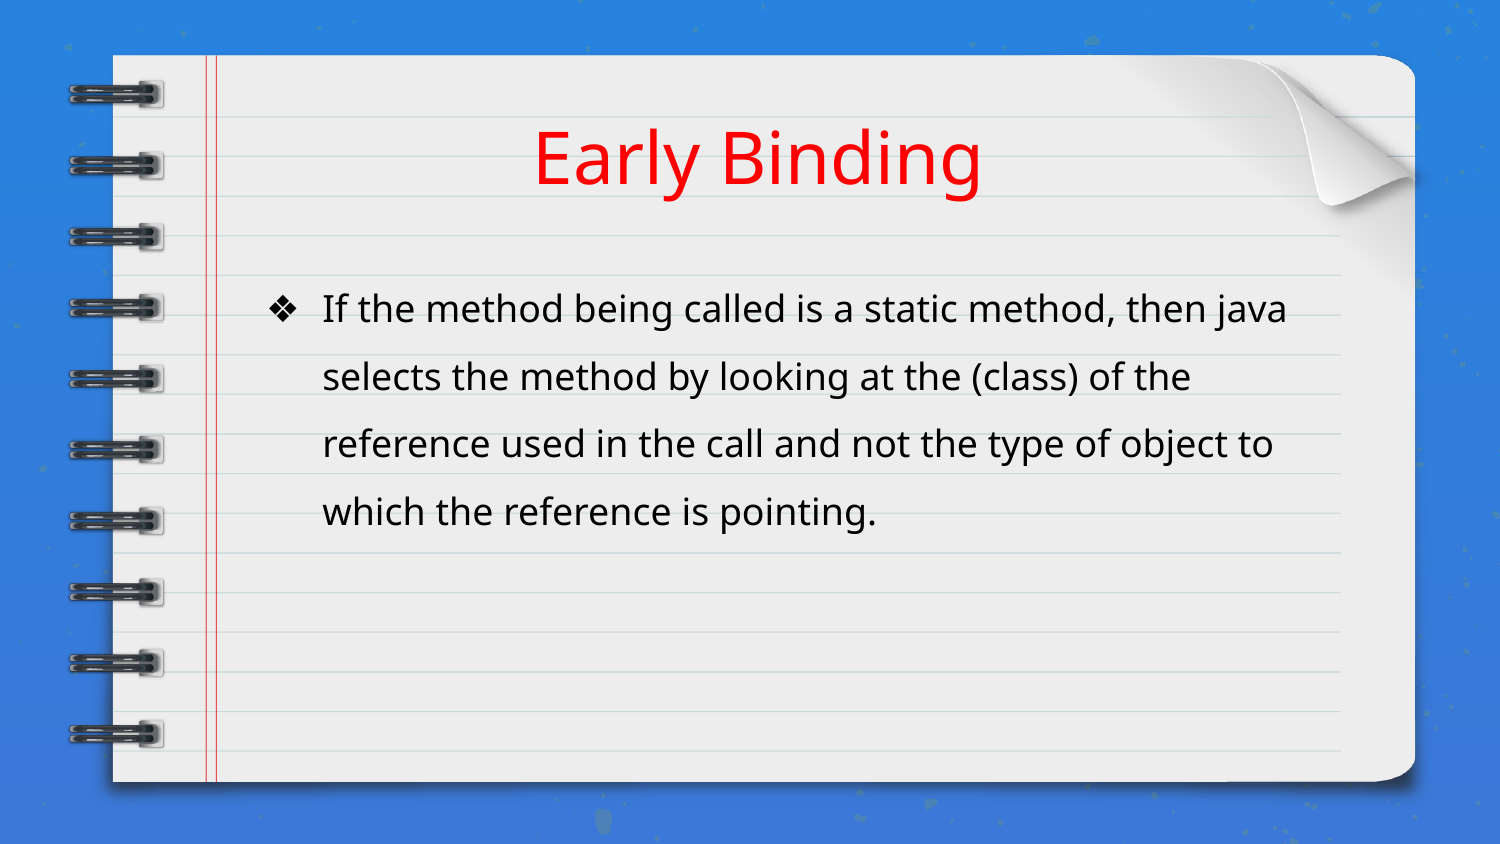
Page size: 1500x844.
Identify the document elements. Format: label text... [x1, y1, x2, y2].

picture [63, 22, 1437, 822]
text_box If the method being called is a static method, then java selects the method by looking at the (class) of the reference used in the call and not the type of object to which the reference is pointing. [232, 247, 1335, 593]
title Early Binding [517, 83, 1500, 202]
